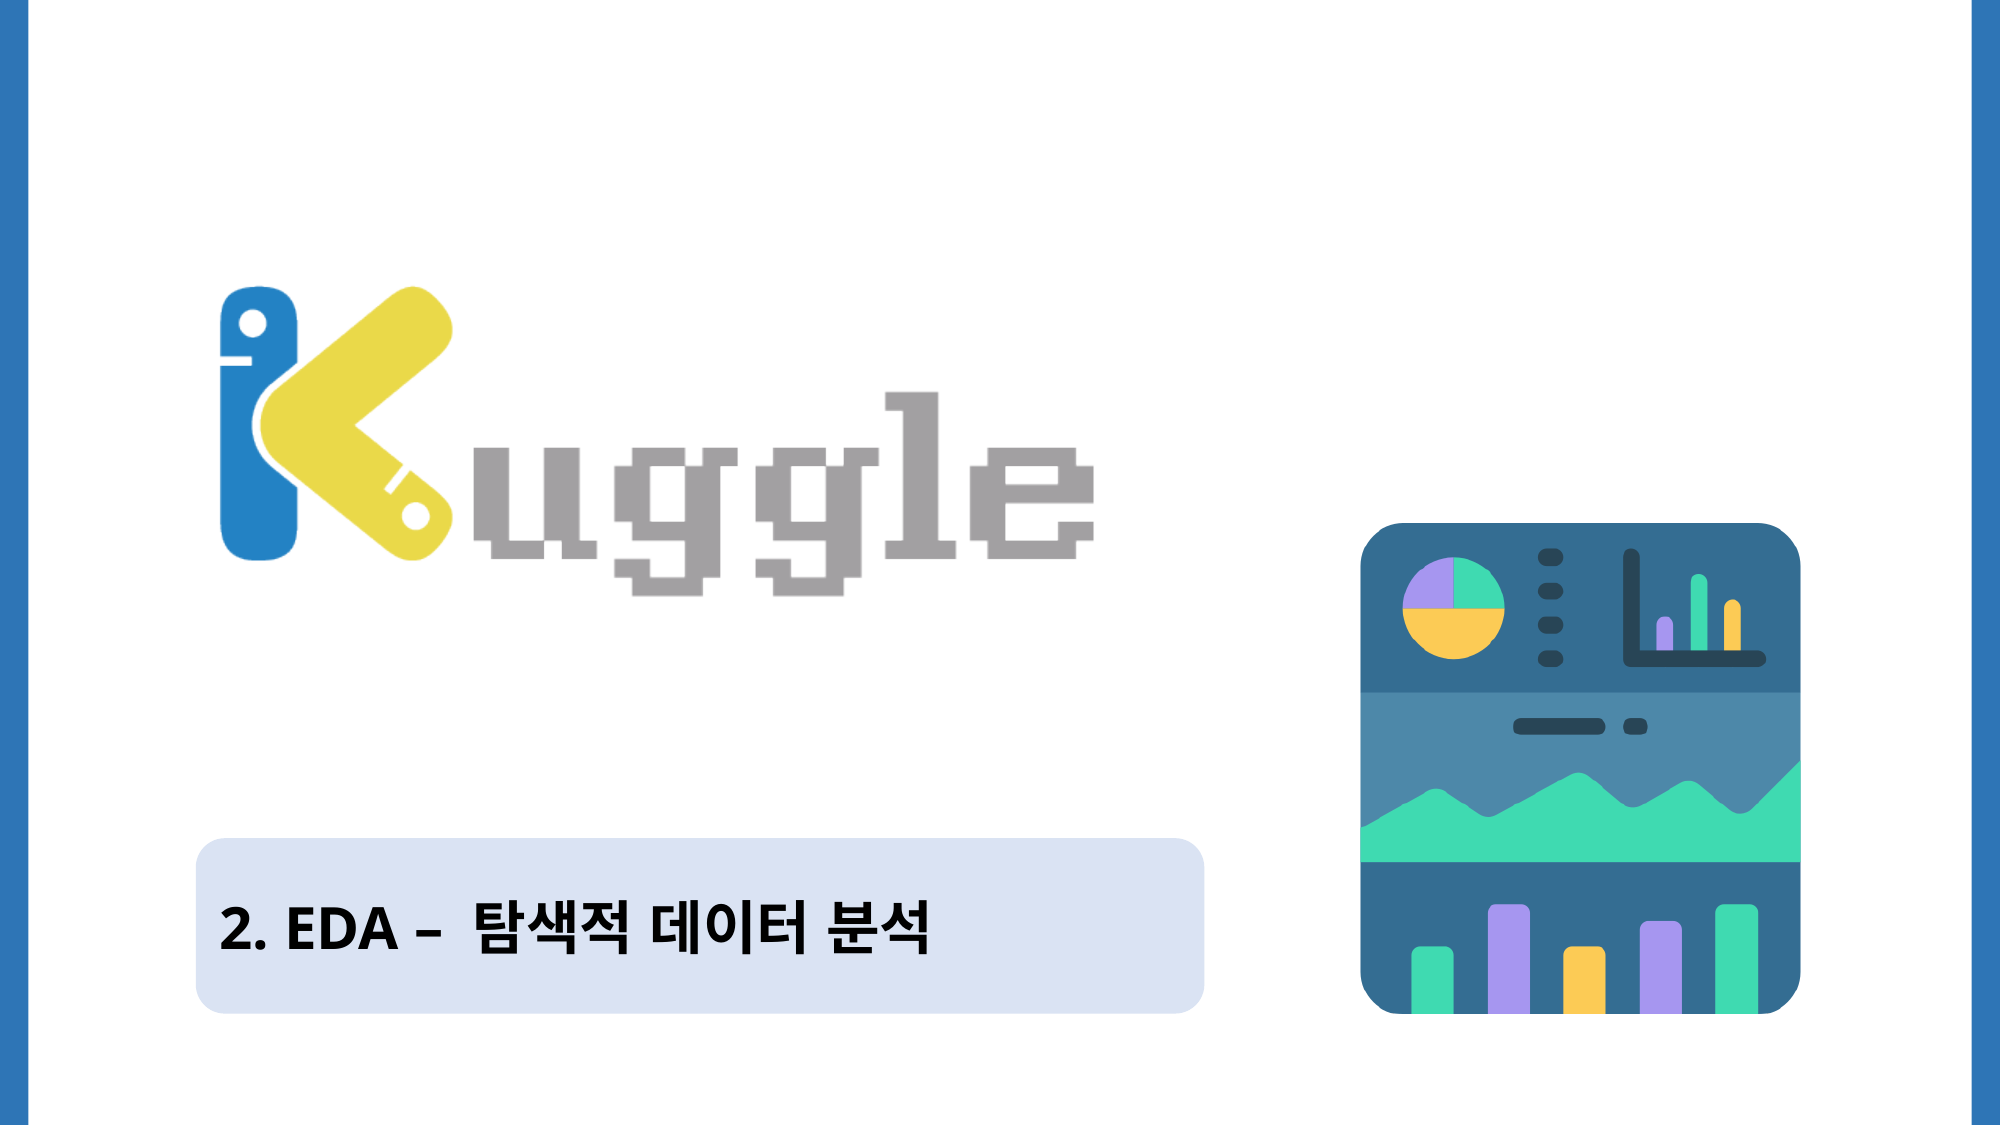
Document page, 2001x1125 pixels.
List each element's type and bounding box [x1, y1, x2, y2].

picture [1335, 523, 1825, 1014]
text_box [0, 0, 29, 1125]
text_box [1971, 0, 2000, 1125]
picture [28, 73, 1239, 1054]
